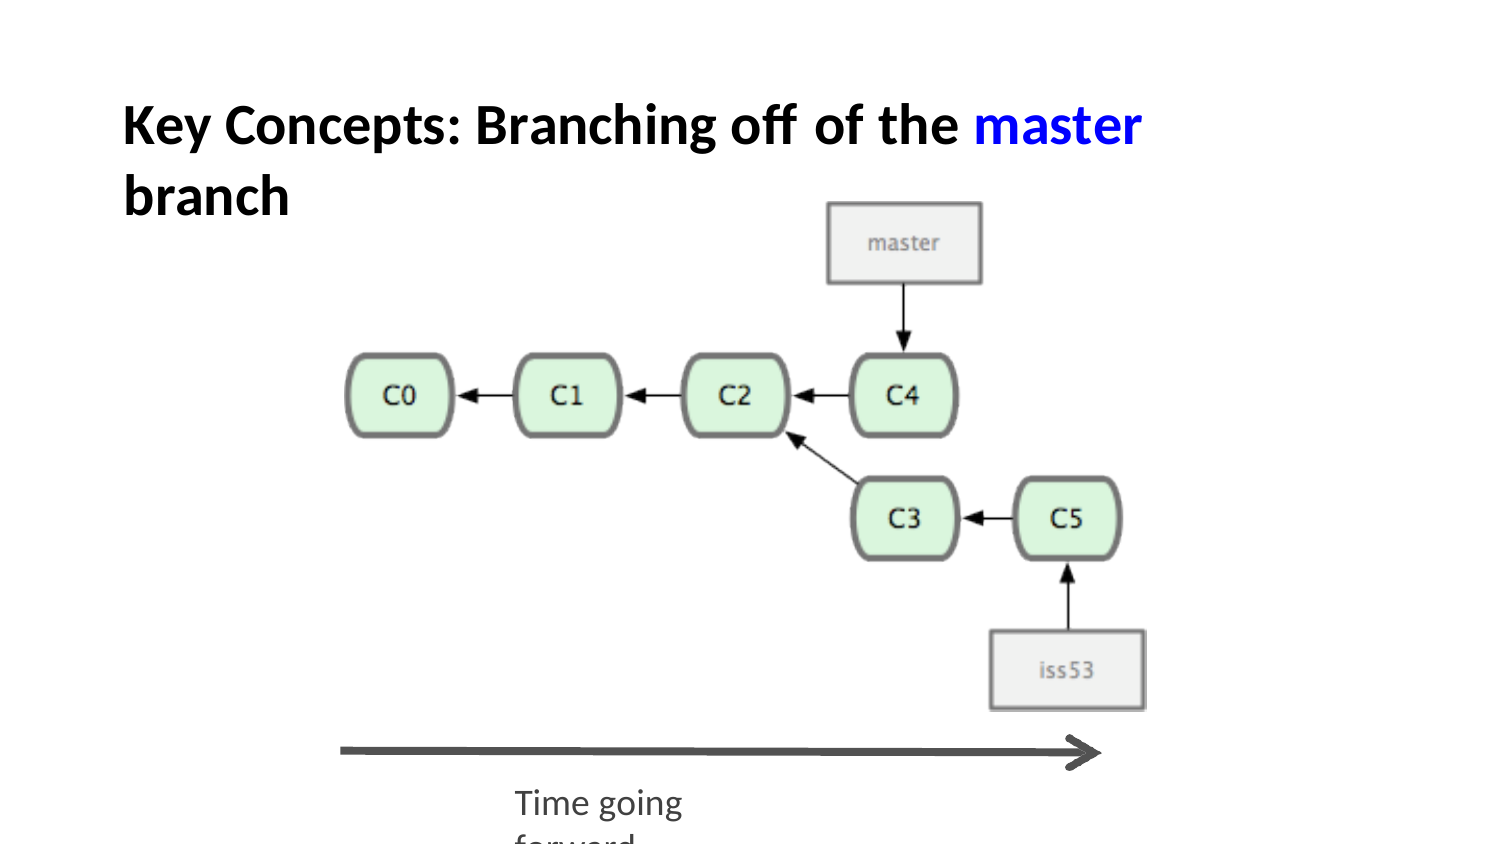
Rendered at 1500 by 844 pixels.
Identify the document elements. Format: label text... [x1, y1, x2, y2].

text_box Time going forward [512, 780, 810, 844]
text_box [335, 734, 1102, 771]
title Key Concepts: Branching oﬀ of the master branch [121, 84, 1317, 228]
picture [344, 200, 1147, 712]
